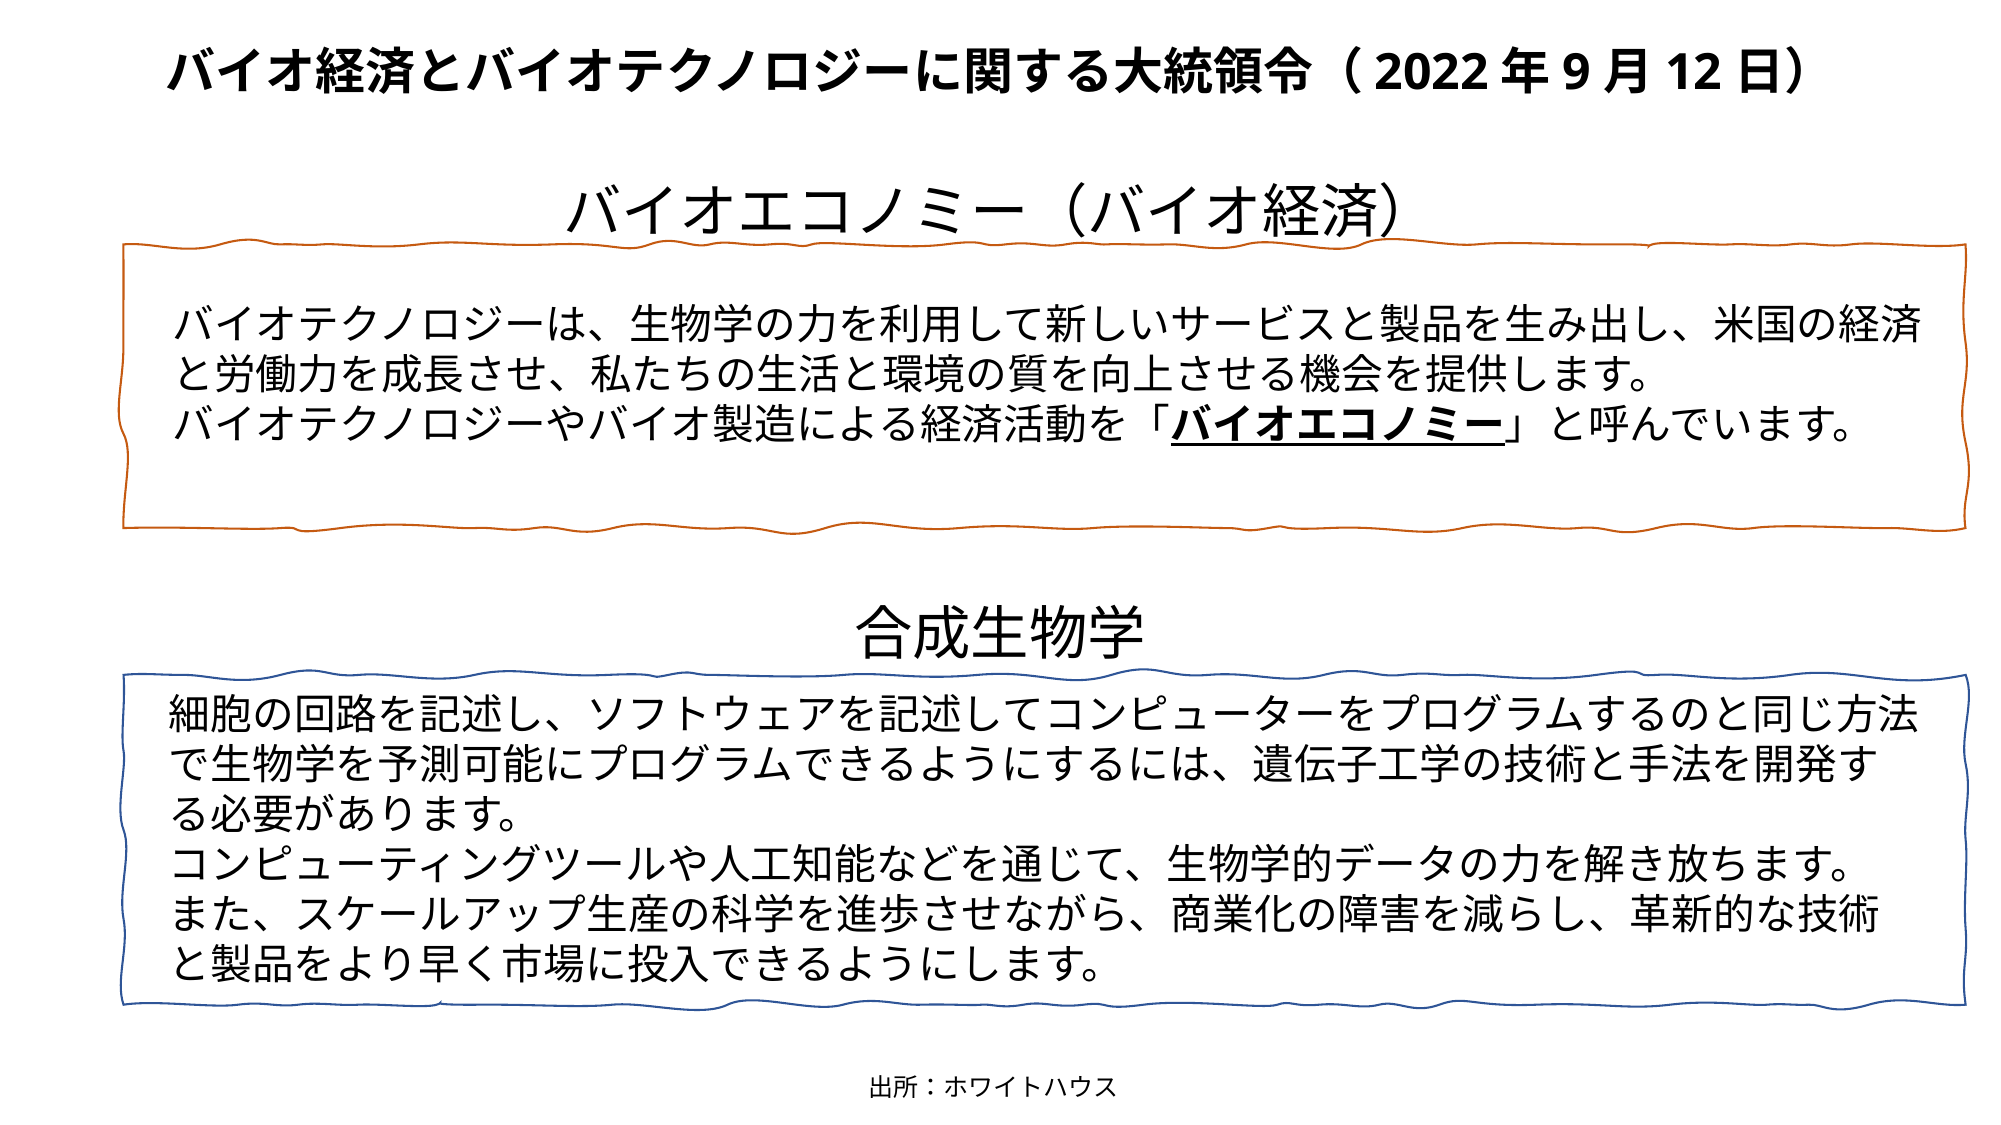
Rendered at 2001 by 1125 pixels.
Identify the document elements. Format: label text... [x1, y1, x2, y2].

text_box 合成生物学 [532, 589, 1468, 674]
text_box バイオエコノミー（バイオ経済） [532, 167, 1468, 247]
text_box [119, 668, 1970, 1012]
text_box 出所：ホワイトハウス [694, 1064, 1294, 1109]
text_box [117, 238, 1970, 535]
text_box バイオ経済とバイオテクノロジーに関する大統領令（2022年9月12日） [0, 31, 2000, 107]
